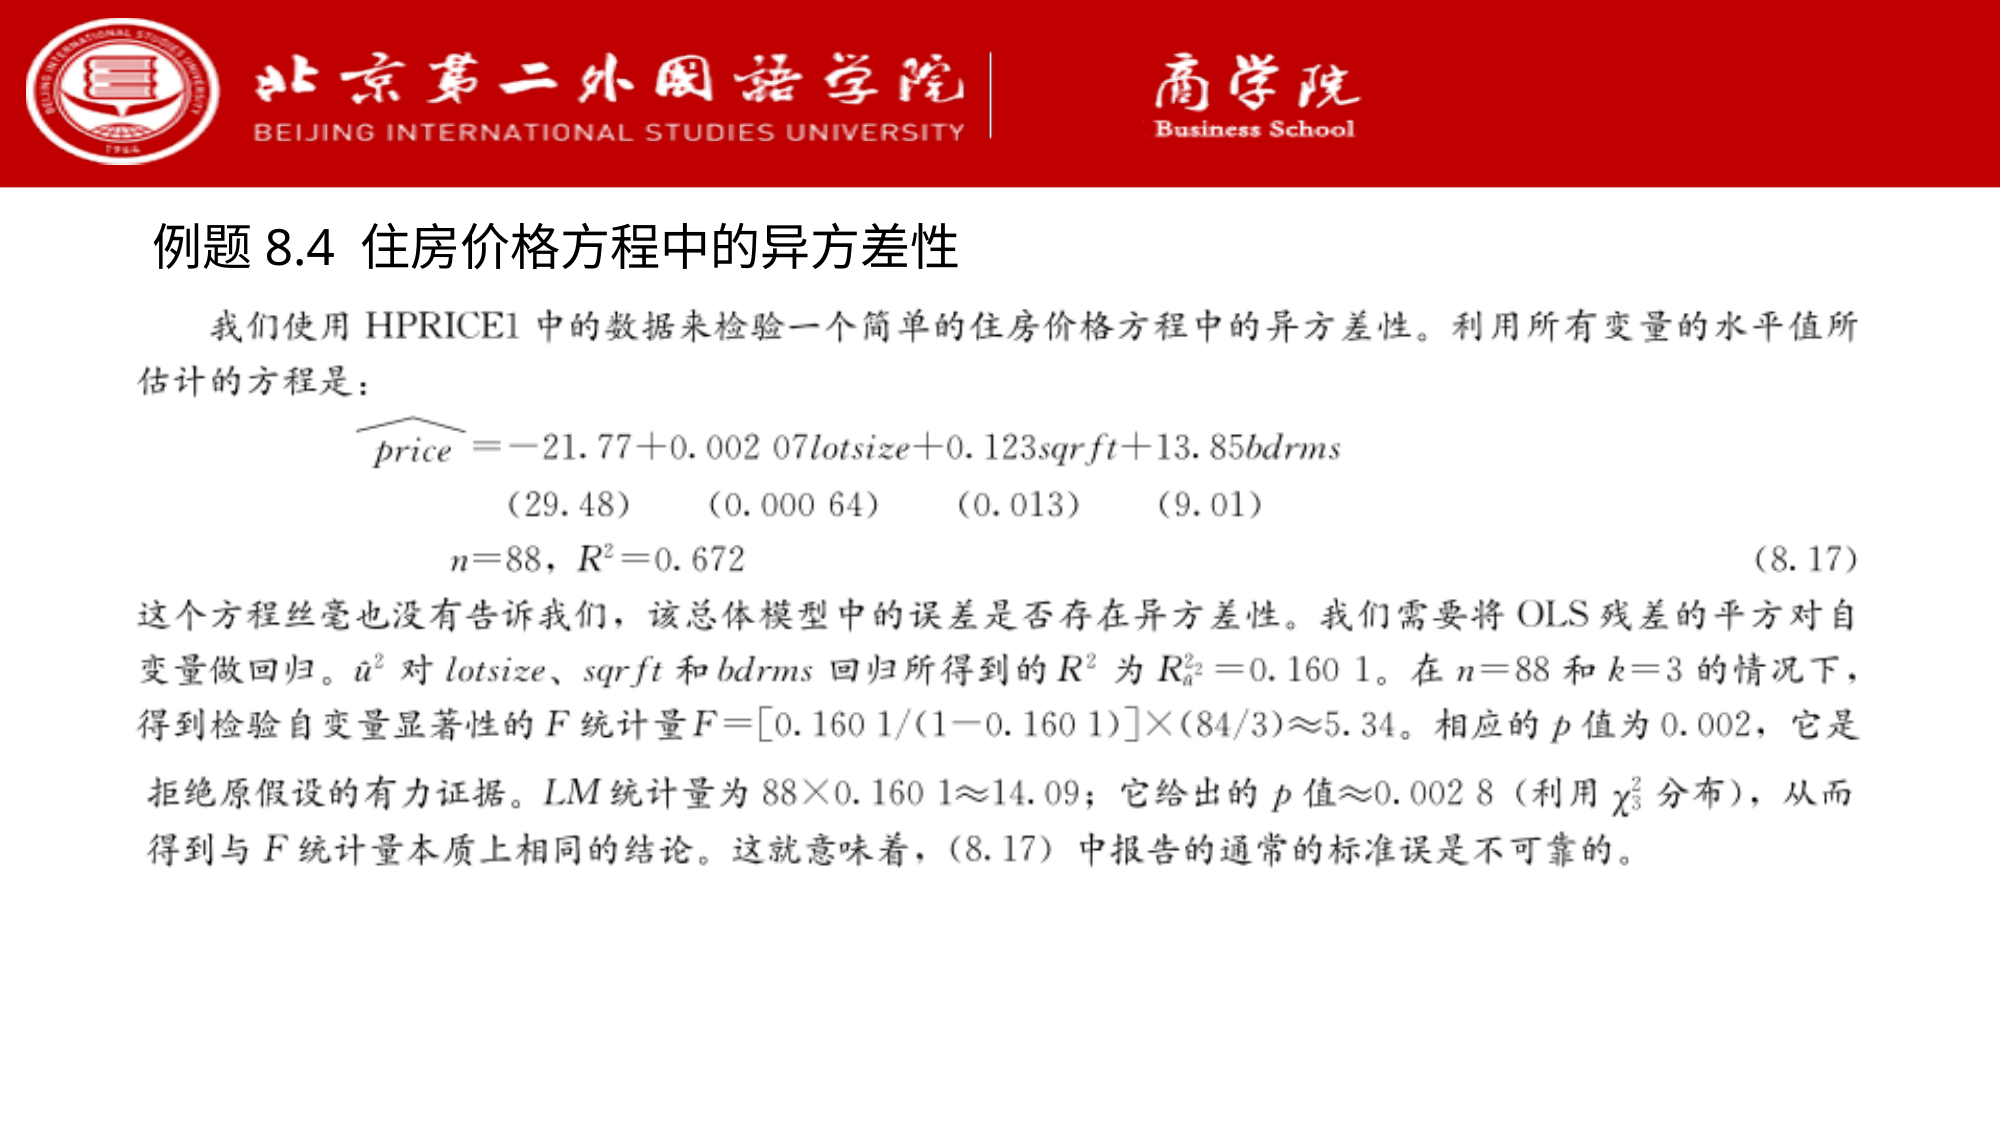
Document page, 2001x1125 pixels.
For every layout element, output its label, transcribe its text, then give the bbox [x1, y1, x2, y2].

list 例题8.4 住房价格方程中的异方差性 [137, 208, 1364, 289]
picture [26, 18, 1693, 165]
picture [117, 289, 1883, 885]
